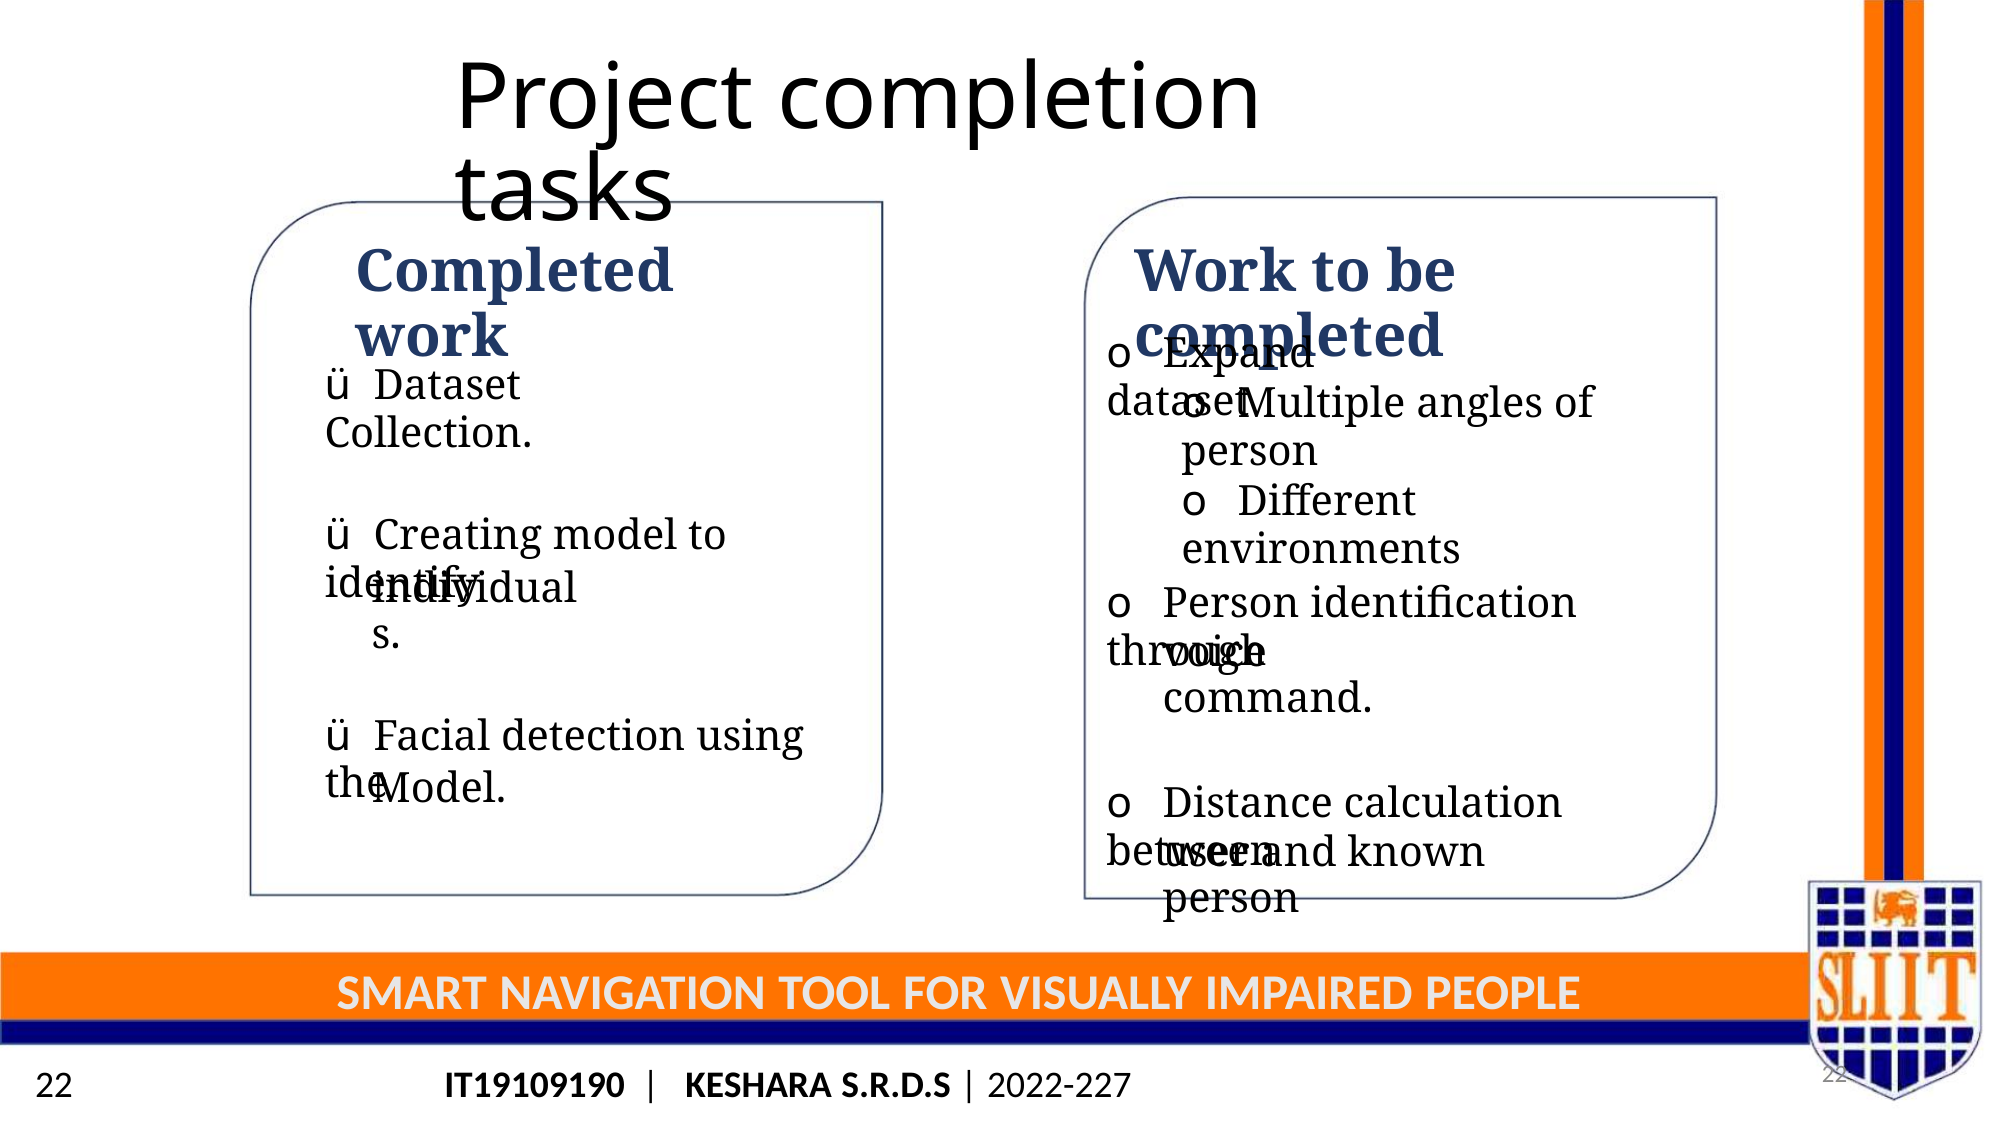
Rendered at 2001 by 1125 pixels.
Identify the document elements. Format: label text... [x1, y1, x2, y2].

text_box SMART NAVIGATION TOOL FOR VISUALLY IMPAIRED PEOPLE [336, 969, 1617, 1020]
text_box [0, 0, 2000, 1125]
text_box ü Creating model to identify [324, 510, 820, 607]
text_box Model. [371, 763, 510, 811]
text_box 22 [35, 1067, 98, 1106]
text_box 22 [1821, 1062, 1873, 1088]
text_box ü Dataset Collection. [324, 360, 705, 457]
text_box user and known person [1162, 827, 1566, 922]
text_box Completed work [355, 237, 790, 369]
text_box Work to be completed [1134, 237, 1704, 369]
text_box o Expand dataset [1106, 327, 1436, 425]
text_box o Person identification through [1106, 577, 1662, 675]
text_box IT19109190 | KESHARA S.R.D.S | 2022-227 [444, 1067, 1153, 1106]
text_box o Multiple angles of person o Different environments [1181, 377, 1672, 573]
text_box o Distance calculation between [1106, 777, 1657, 875]
text_box ü Facial detection using the [324, 710, 807, 807]
text_box individuals. [371, 563, 579, 658]
text_box Project completion tasks [454, 55, 1384, 239]
text_box voice command. [1162, 627, 1454, 722]
